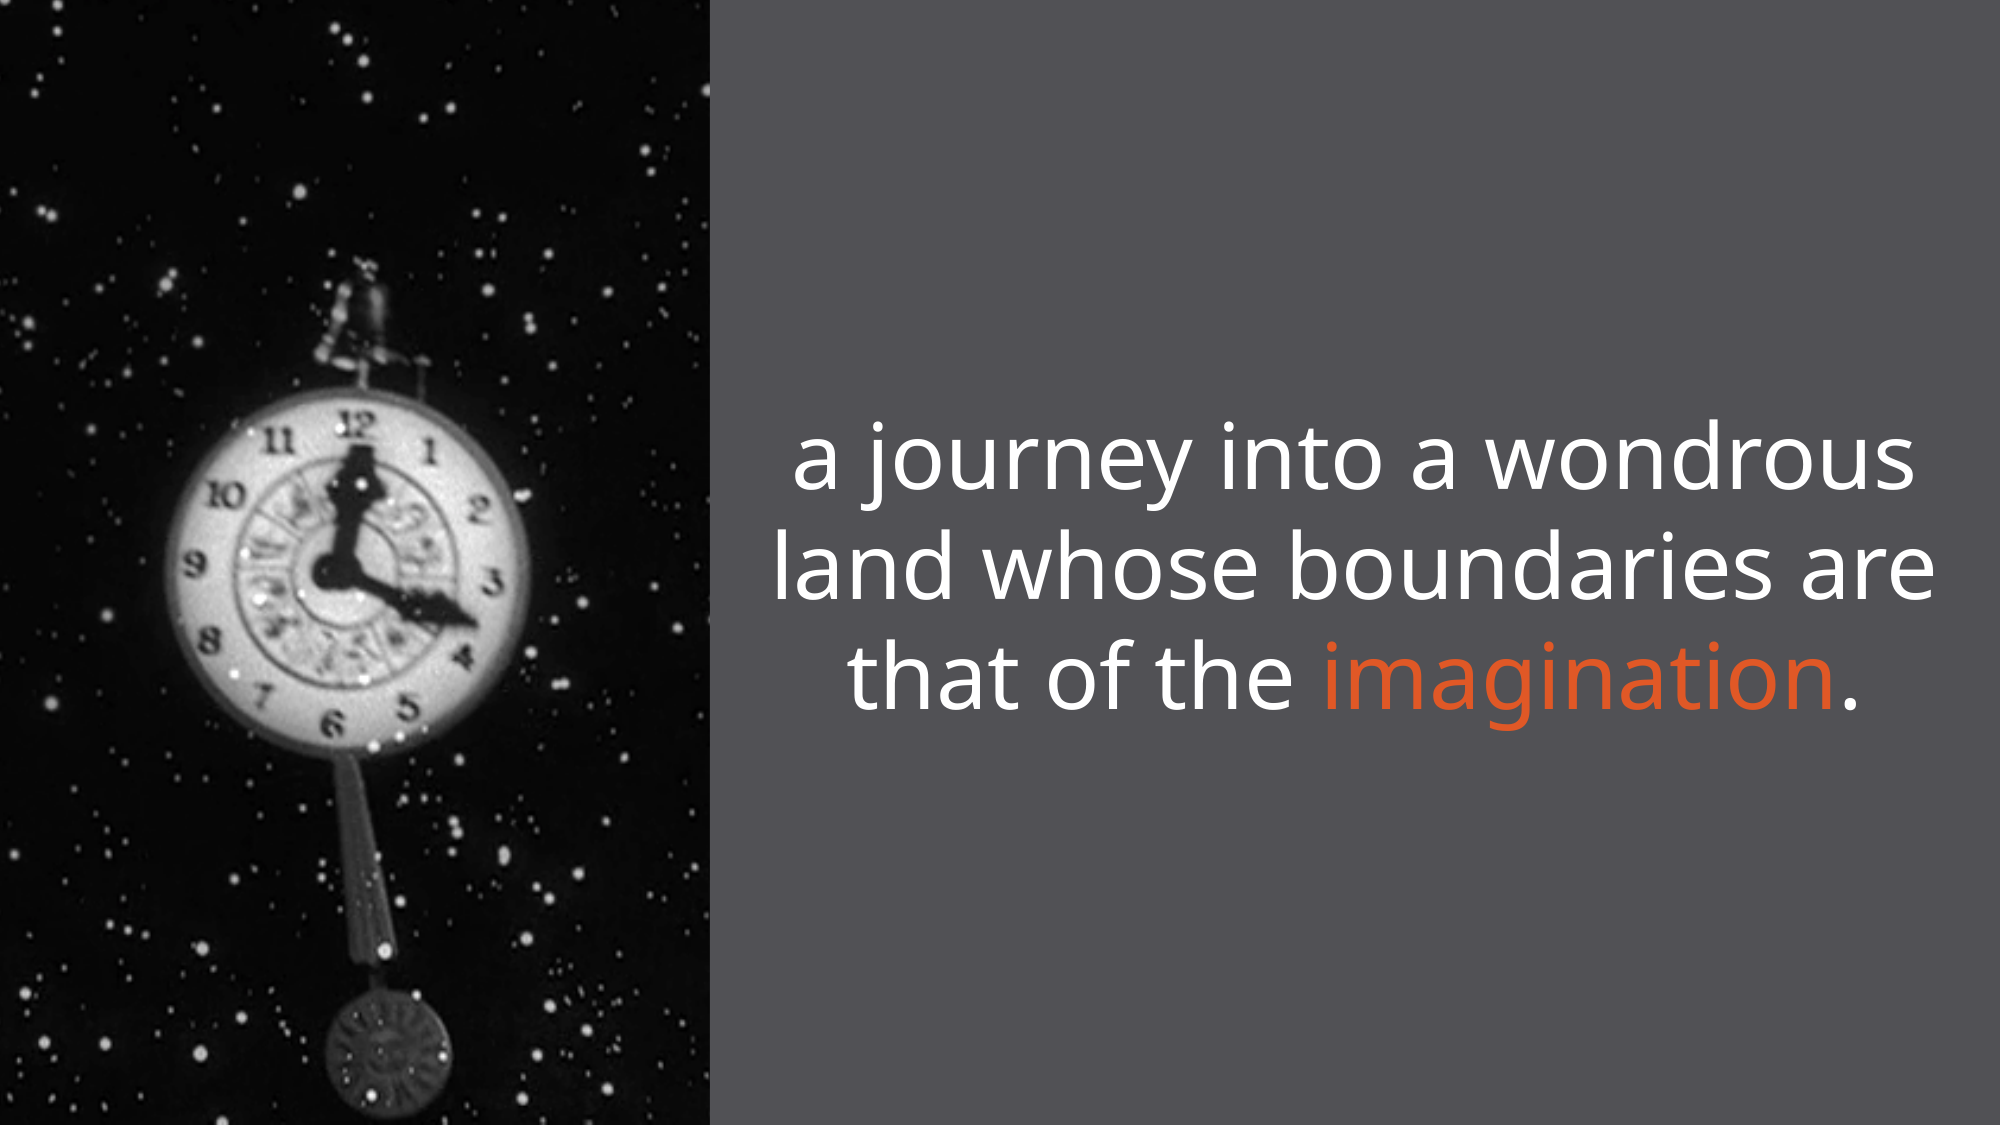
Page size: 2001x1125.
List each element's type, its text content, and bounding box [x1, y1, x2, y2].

picture [0, 0, 1044, 1125]
title a journey into a wondrous land whose boundaries are that of the imagination. [1044, 0, 2000, 1125]
